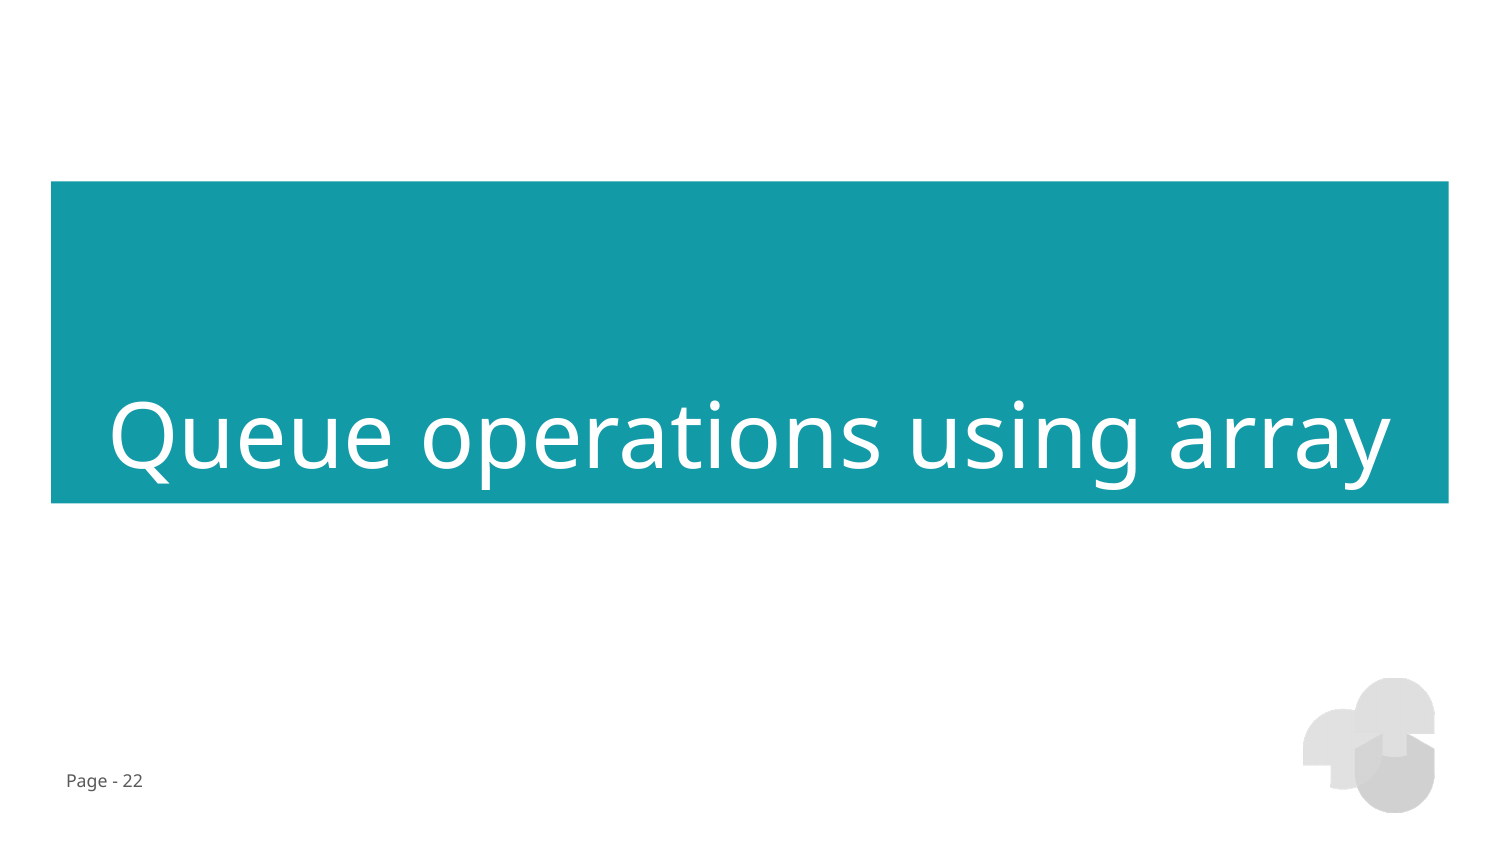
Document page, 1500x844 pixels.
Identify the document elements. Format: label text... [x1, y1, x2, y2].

text_box Queue operations using array [51, 181, 1449, 504]
slide_number Page - 22 [51, 749, 192, 814]
